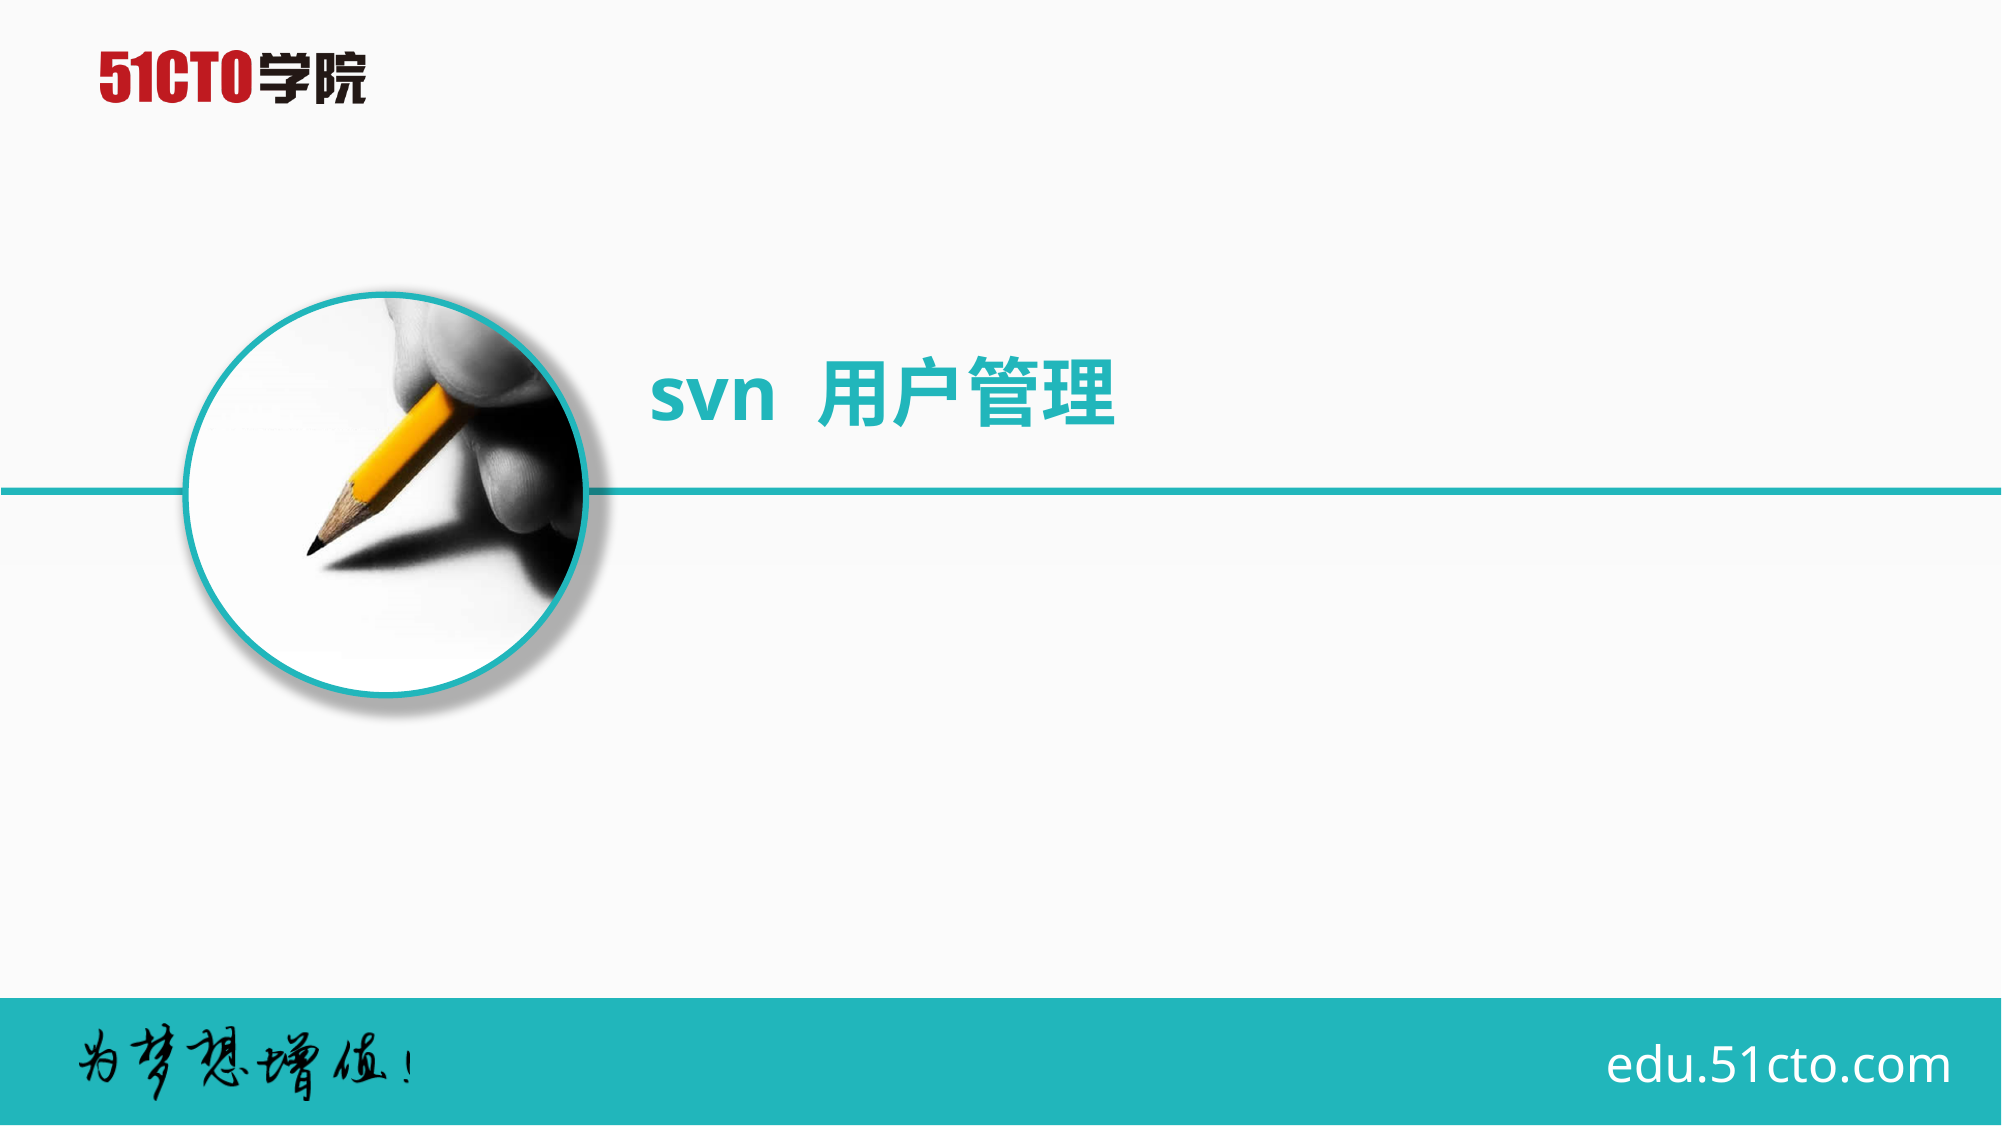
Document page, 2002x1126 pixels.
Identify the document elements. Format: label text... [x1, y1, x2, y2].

list svn 用户管理 [634, 338, 2001, 450]
picture [189, 298, 582, 692]
picture [100, 50, 366, 104]
picture [79, 1023, 410, 1101]
